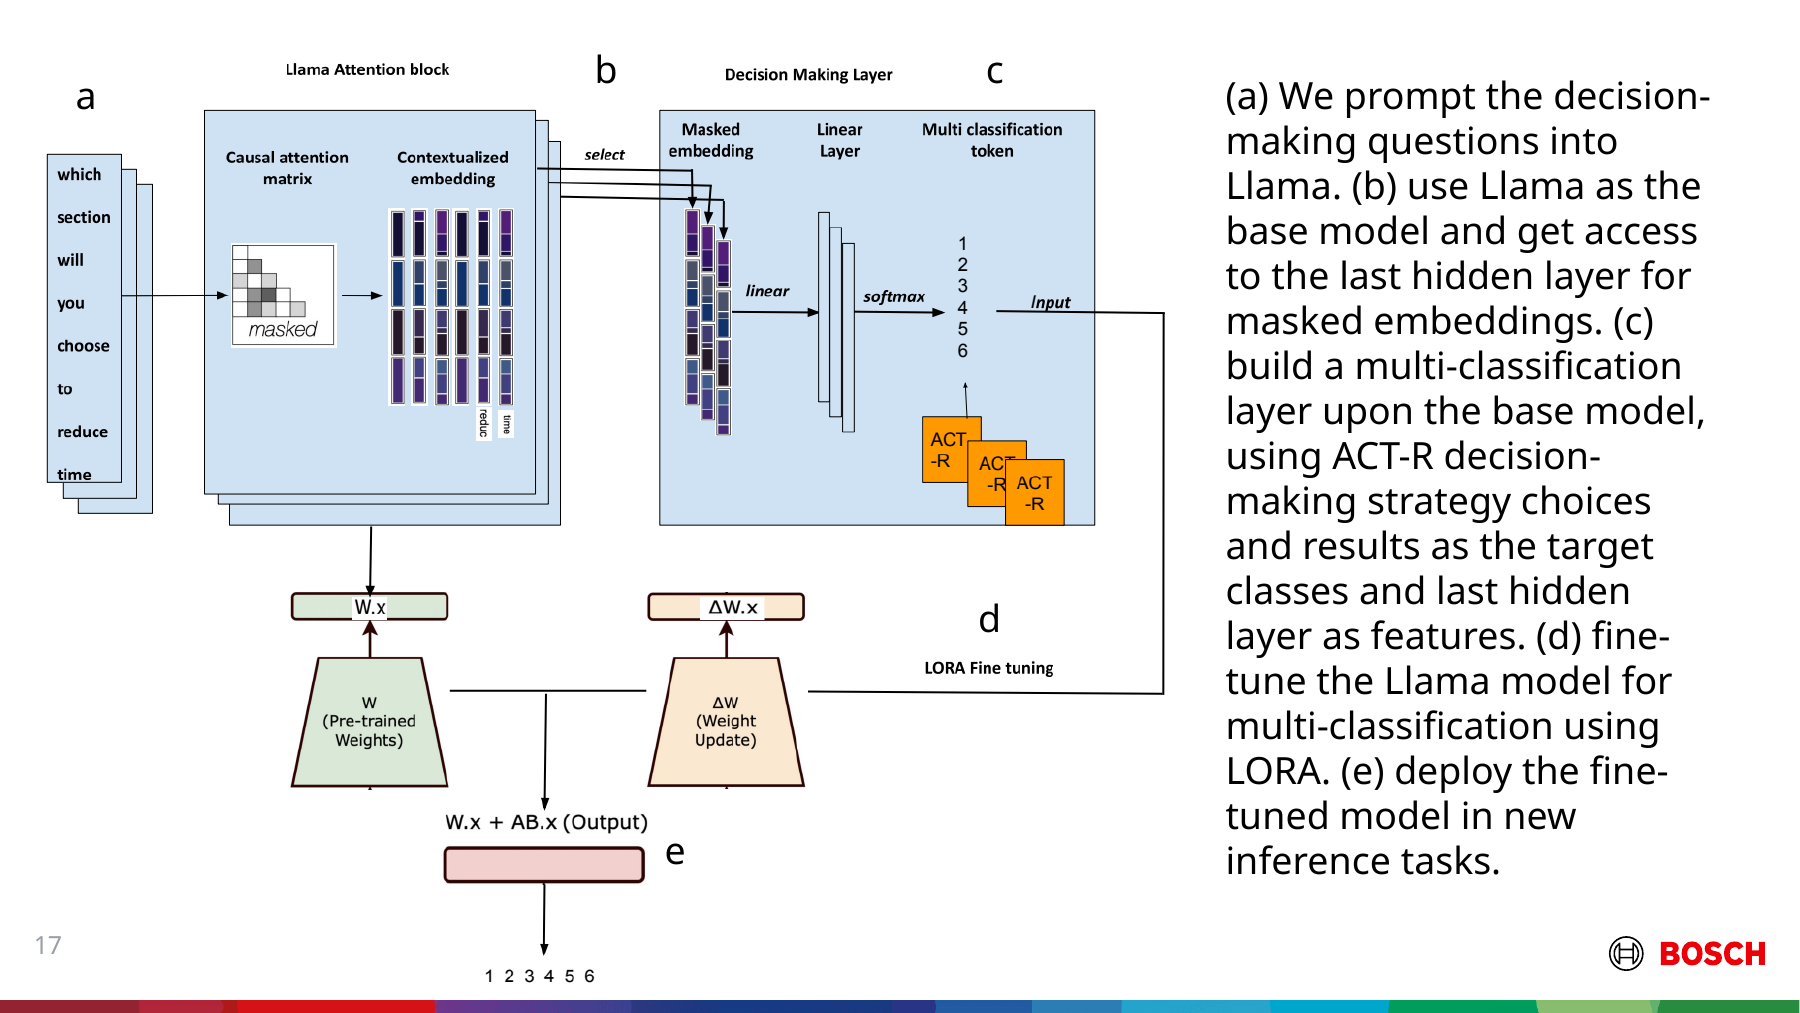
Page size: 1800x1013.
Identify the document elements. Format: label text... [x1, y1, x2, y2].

picture [0, 1000, 1270, 1013]
picture [33, 46, 1240, 997]
text_box (a) We prompt the decision-making questions into Llama. (b) use Llama as the base model and get access to the last hidden layer for masked embeddings. (c) build a multi-classification layer upon the base model, using ACT-R decision-making strategy choices and results as the target classes and last hidden layer as features. (d) fine-tune the Llama model for multi-classification using LORA. (e) deploy the fine-tuned model in new inference tasks. [1240, 71, 1714, 596]
picture [1388, 1000, 1800, 1013]
